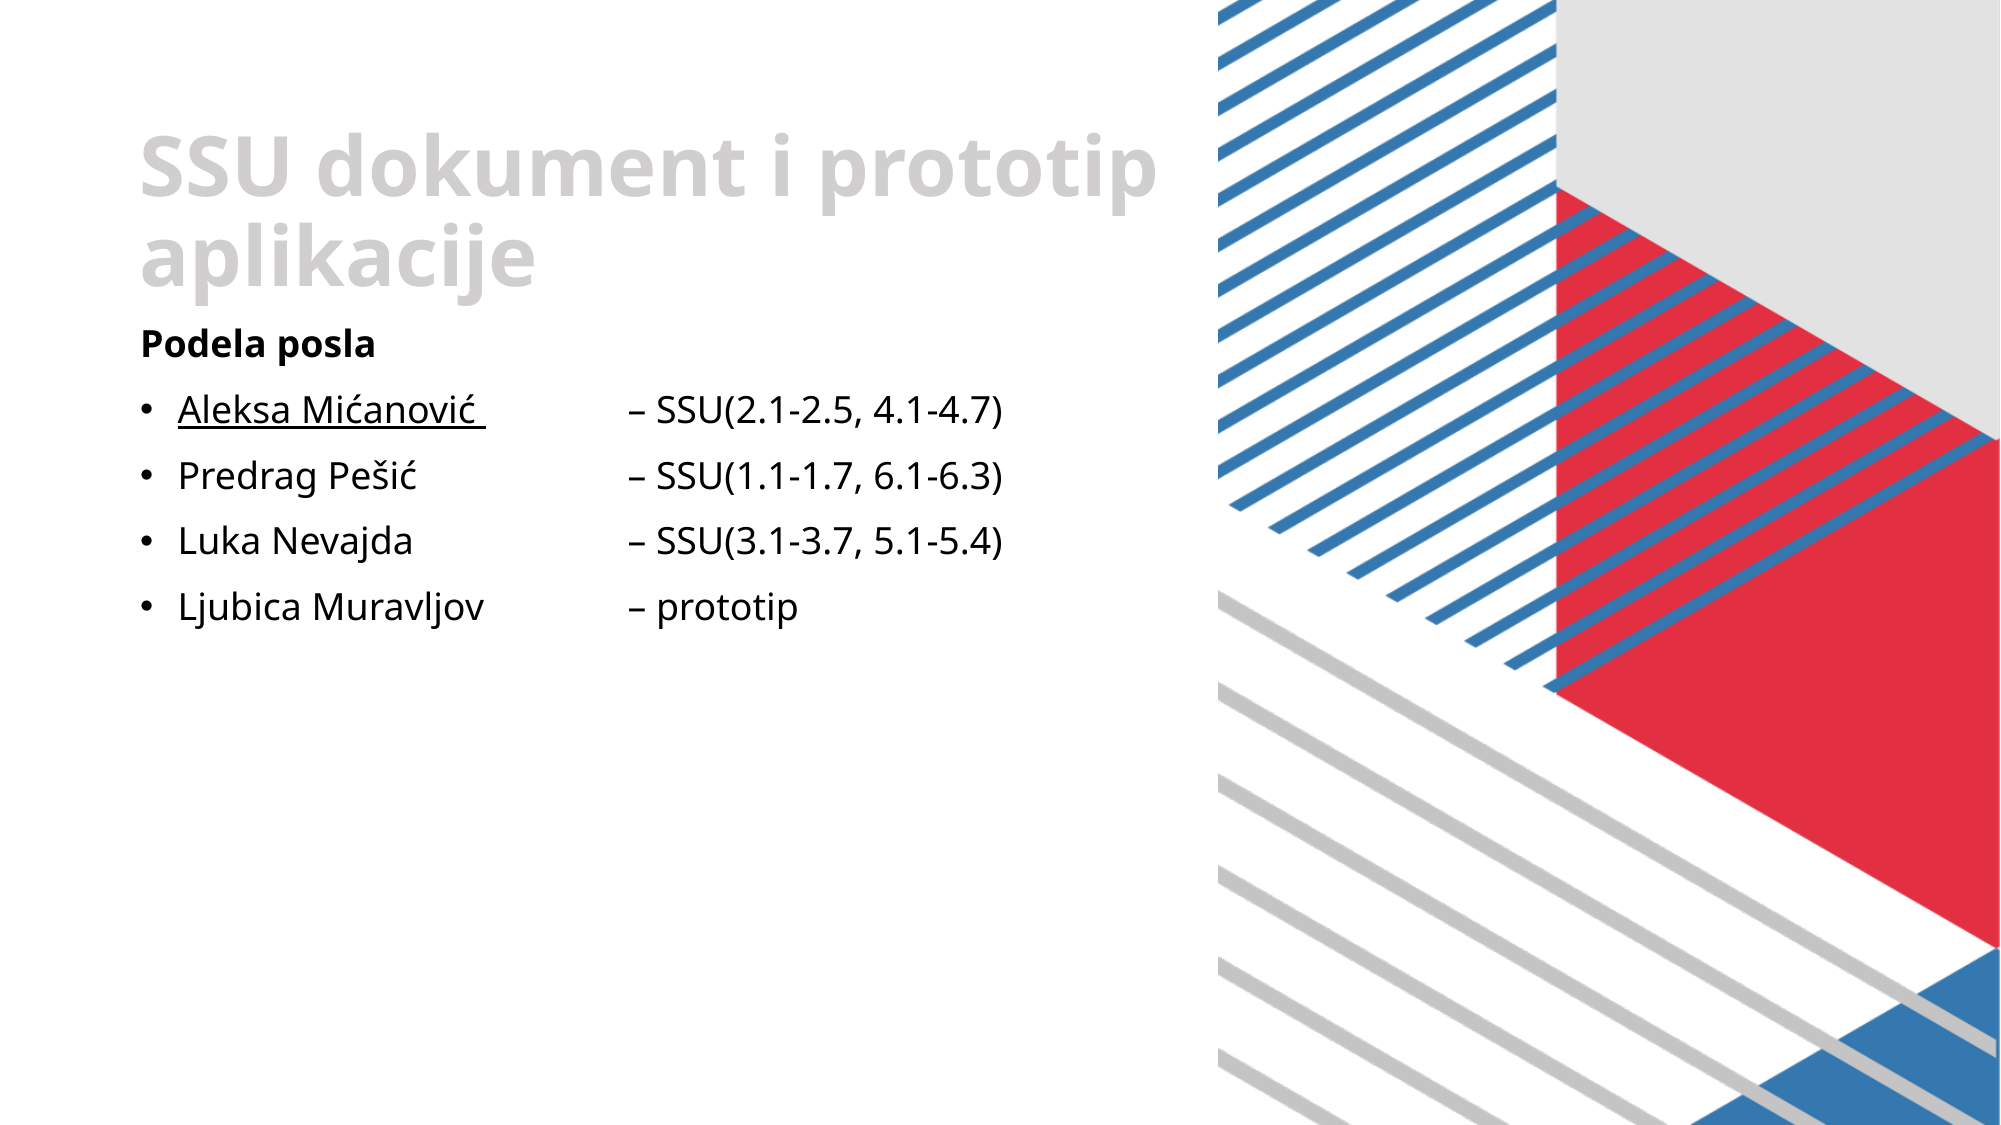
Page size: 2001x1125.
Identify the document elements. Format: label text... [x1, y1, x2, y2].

picture [1218, 0, 2000, 1125]
title SSU dokument i prototip aplikacije [125, 117, 1188, 312]
list Podela posla Aleksa Mićanović – SSU(2.1-2.5, 4.1-4.7) Predrag Pešić – SSU(1.1-1.7, 6.1-6.3) Luka Nevajda – SSU(3.1-3.7, 5.1-5.4) Ljubica Muravljov – prototip [125, 312, 1188, 850]
